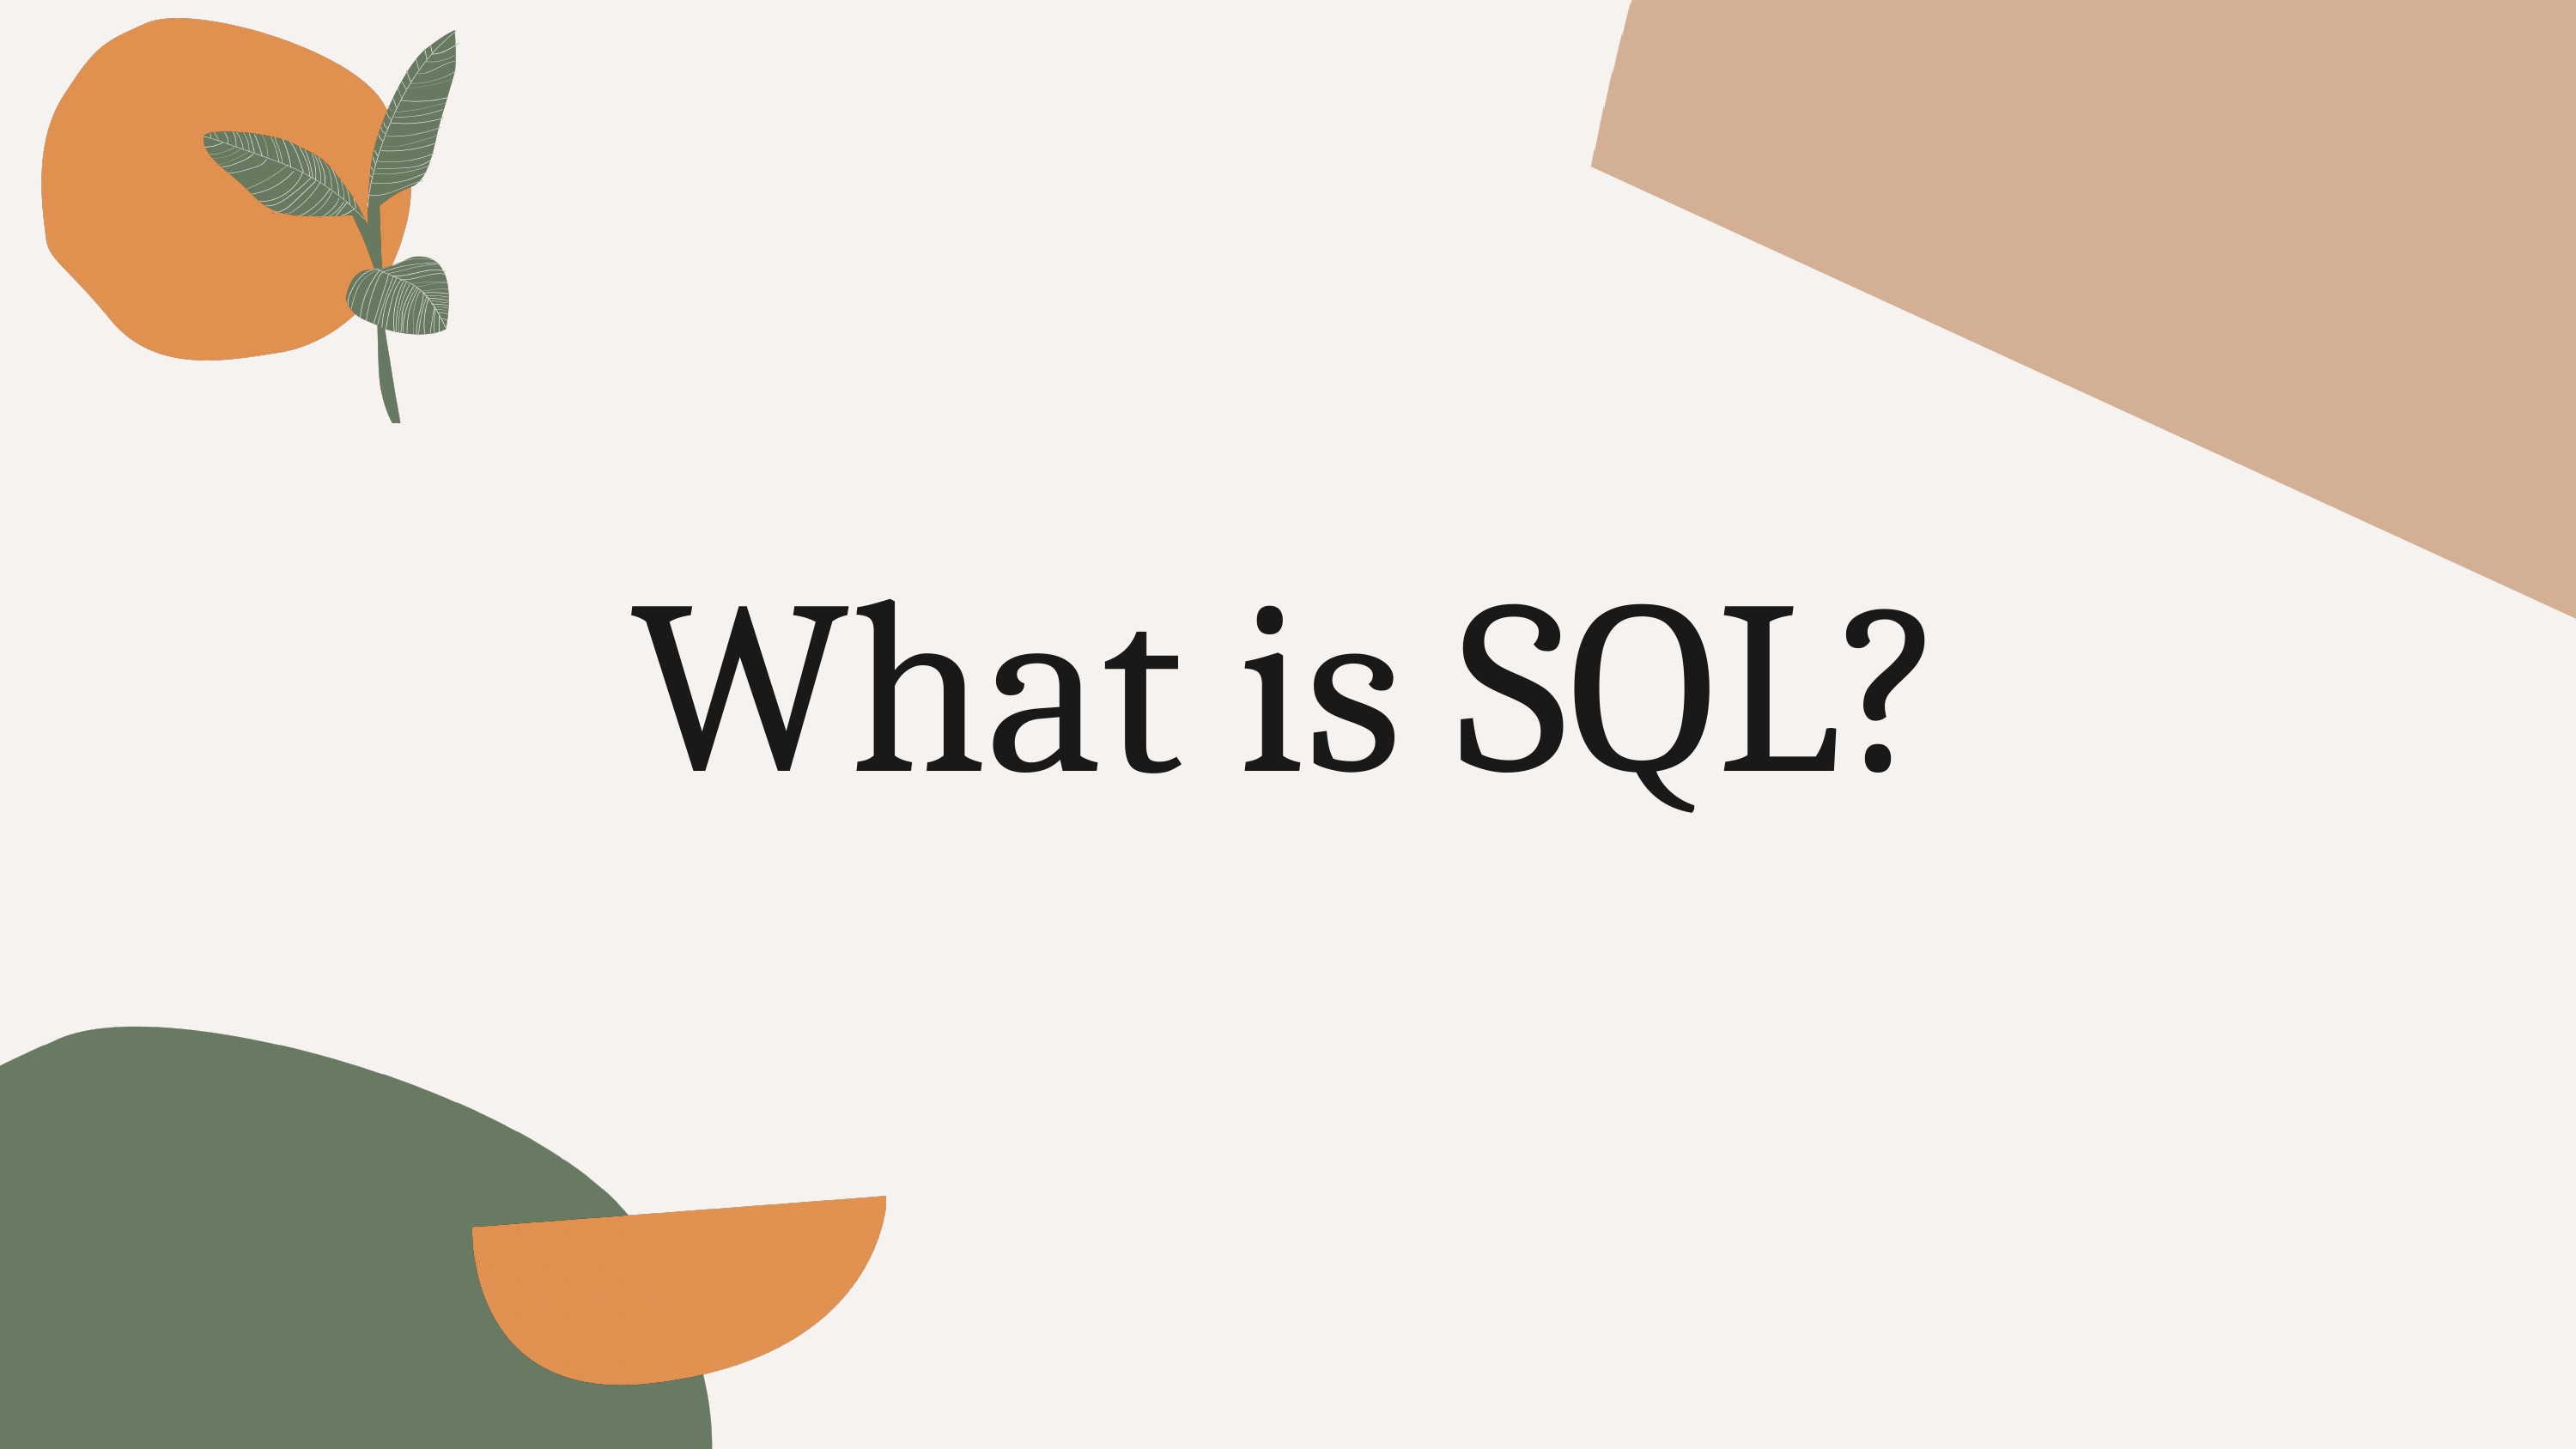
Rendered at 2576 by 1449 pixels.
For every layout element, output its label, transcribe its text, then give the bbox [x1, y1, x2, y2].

text_box What is SQL? [374, 665, 2202, 821]
text_box [1558, 0, 2576, 619]
text_box [465, 1196, 887, 1404]
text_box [31, 3, 460, 424]
text_box [0, 988, 730, 1449]
